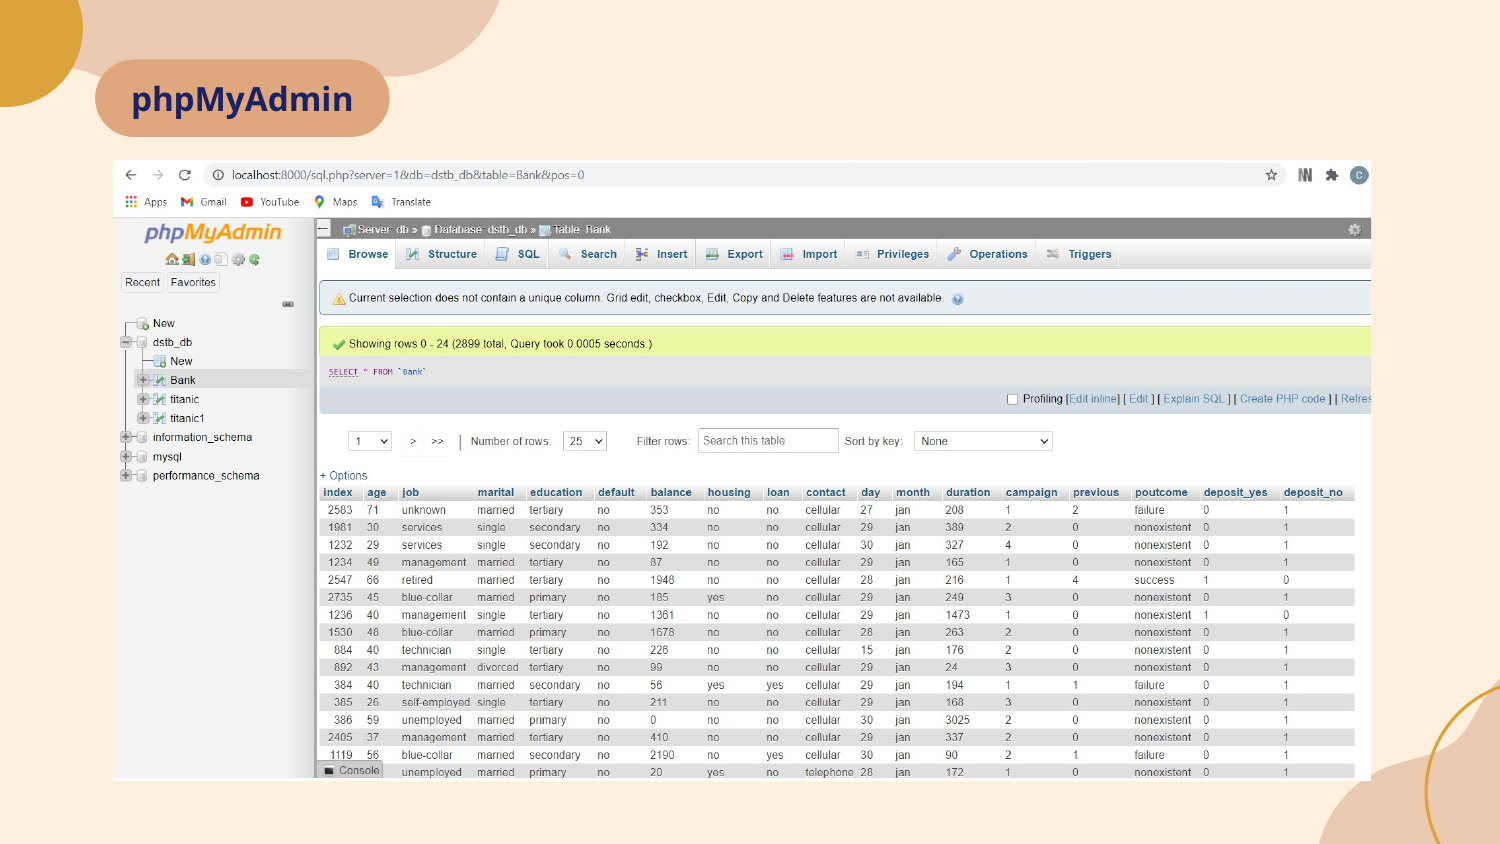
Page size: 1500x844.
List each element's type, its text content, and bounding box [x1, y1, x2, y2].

picture [112, 160, 1372, 781]
text_box phpMyAdmin [95, 59, 390, 137]
